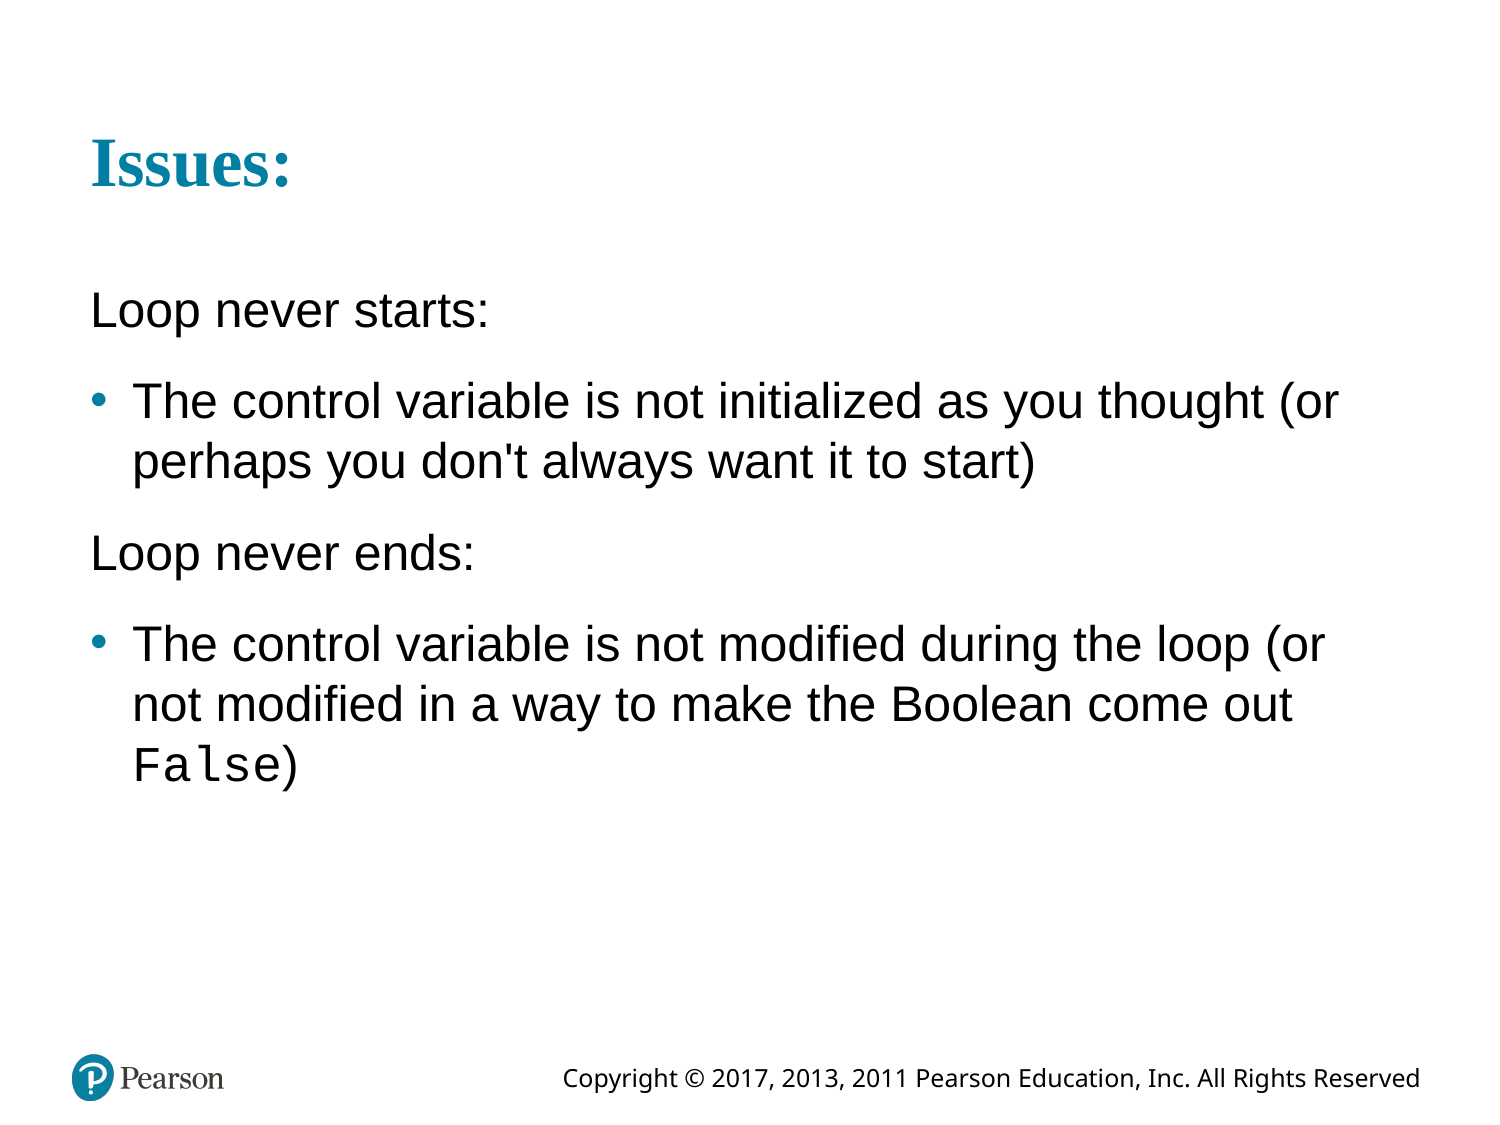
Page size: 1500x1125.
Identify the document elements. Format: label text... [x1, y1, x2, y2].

list Loop never starts: The control variable is not initialized as you thought (or perhaps you don't always want it to start) Loop never ends: The control variable is not modified during the loop (or not modified in a way to make the Boolean come out False) [75, 262, 1425, 1005]
title Issues: [75, 35, 1425, 216]
picture [72, 1054, 88, 1070]
picture [72, 1087, 83, 1101]
picture [98, 1054, 224, 1101]
picture [80, 1063, 106, 1088]
